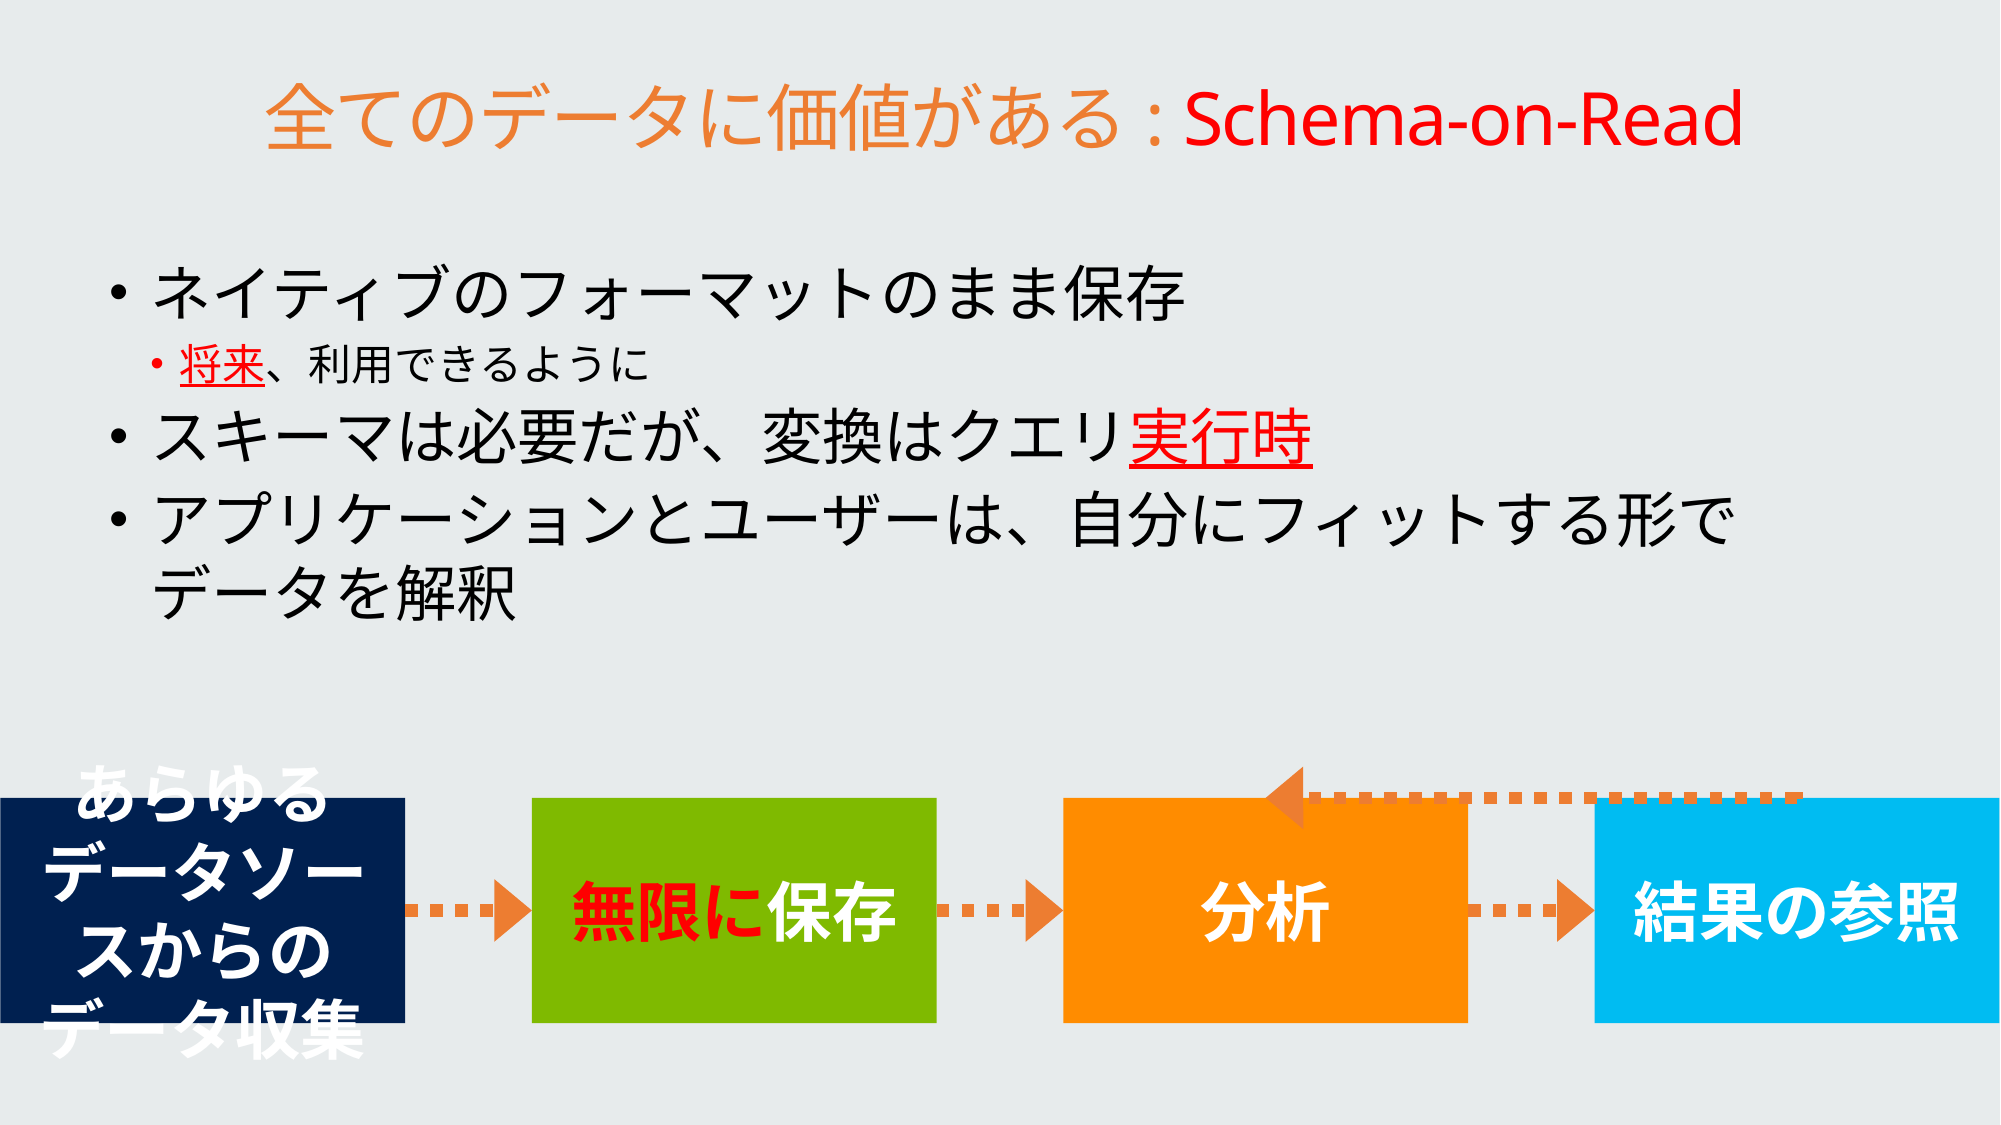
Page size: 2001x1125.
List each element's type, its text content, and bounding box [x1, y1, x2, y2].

text_box 結果の参照 [1916, 797, 2000, 1024]
text_box あらゆるデータソースからのデータ収集 [0, 797, 85, 1024]
title 全てのデータに価値がある: Schema-on-Read [45, 47, 1966, 196]
list ネイティブのフォーマットのまま保存 将来、利用できるように スキーマは必要だが、変換はクエリ実行時 アプリケーションとユーザーは、自分にフィットする形で データを解釈 [85, 240, 1916, 1032]
